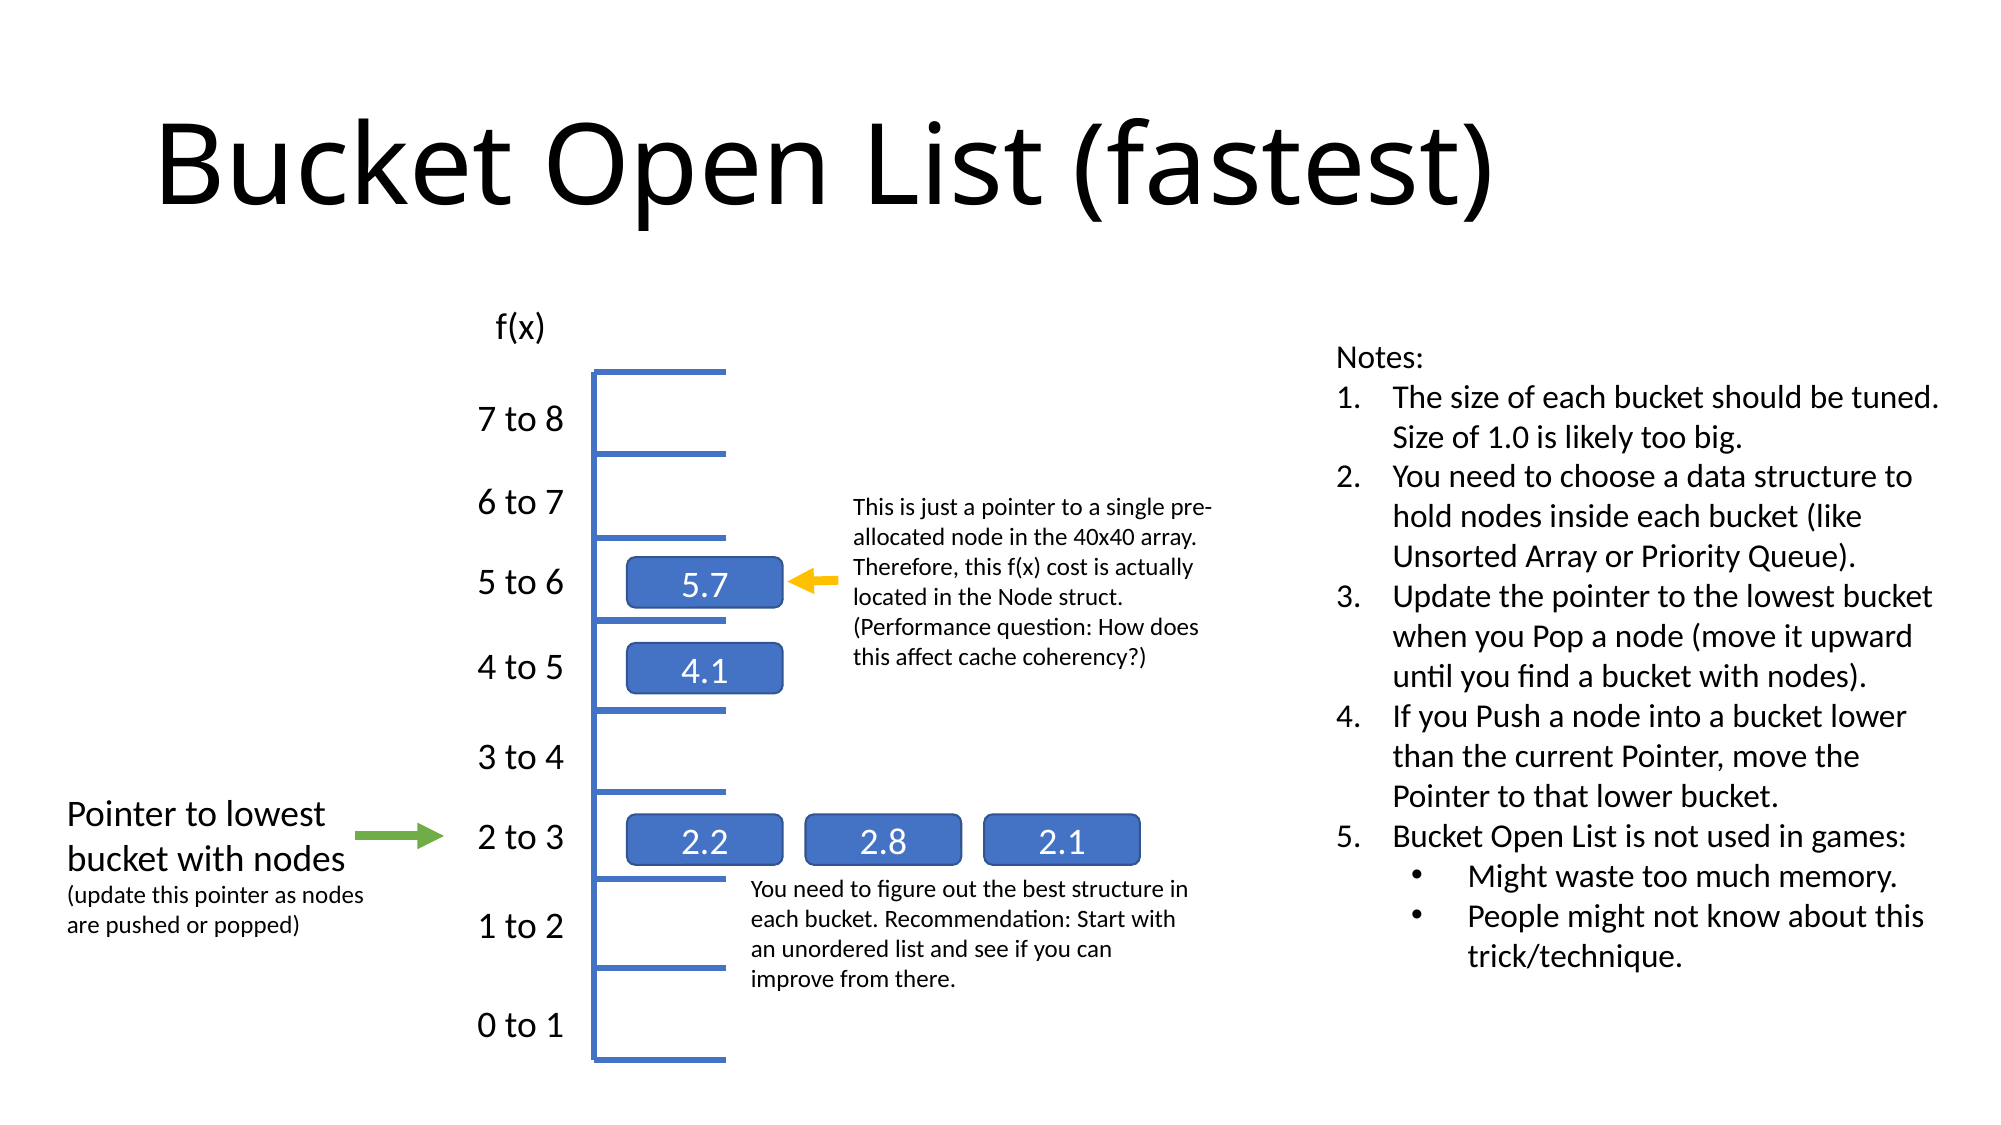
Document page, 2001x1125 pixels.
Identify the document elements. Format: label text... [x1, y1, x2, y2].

text_box 1 to 2 [462, 893, 580, 954]
text_box 5.7 [625, 556, 784, 609]
text_box 5 to 6 [462, 549, 580, 610]
text_box 4.1 [625, 641, 784, 695]
text_box You need to figure out the best structure in each bucket. Recommendation: Start with an unordered list and see if you can improve from there. [736, 864, 1218, 1000]
text_box 0 to 1 [462, 992, 580, 1053]
text_box 2.1 [983, 813, 1141, 864]
text_box 4 to 5 [462, 634, 580, 695]
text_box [52, 781, 445, 948]
text_box 6 to 7 [462, 469, 580, 530]
text_box 7 to 8 [462, 386, 580, 447]
text_box 2 to 3 [462, 804, 580, 864]
text_box f(x) [480, 294, 561, 355]
text_box 2.8 [804, 813, 963, 864]
text_box 3 to 4 [462, 724, 580, 785]
title Bucket Open List (fastest) [137, 59, 1863, 278]
text_box Notes: The size of each bucket should be tuned. Size of 1.0 is likely too big. You need to choose a data structure to hold nodes inside each bucket (like Unsorted Array or Priority Queue). Update the pointer to the lowest bucket when you Pop a node (move it upward until you find a bucket with nodes). If you Push a node into a bucket lower than the current Pointer, move the Pointer to that lower bucket. Bucket Open List is not used in games: Might waste too much memory. People might not know about this trick/technique. [1321, 327, 1961, 981]
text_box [787, 483, 1231, 680]
text_box 2.2 [625, 813, 784, 866]
